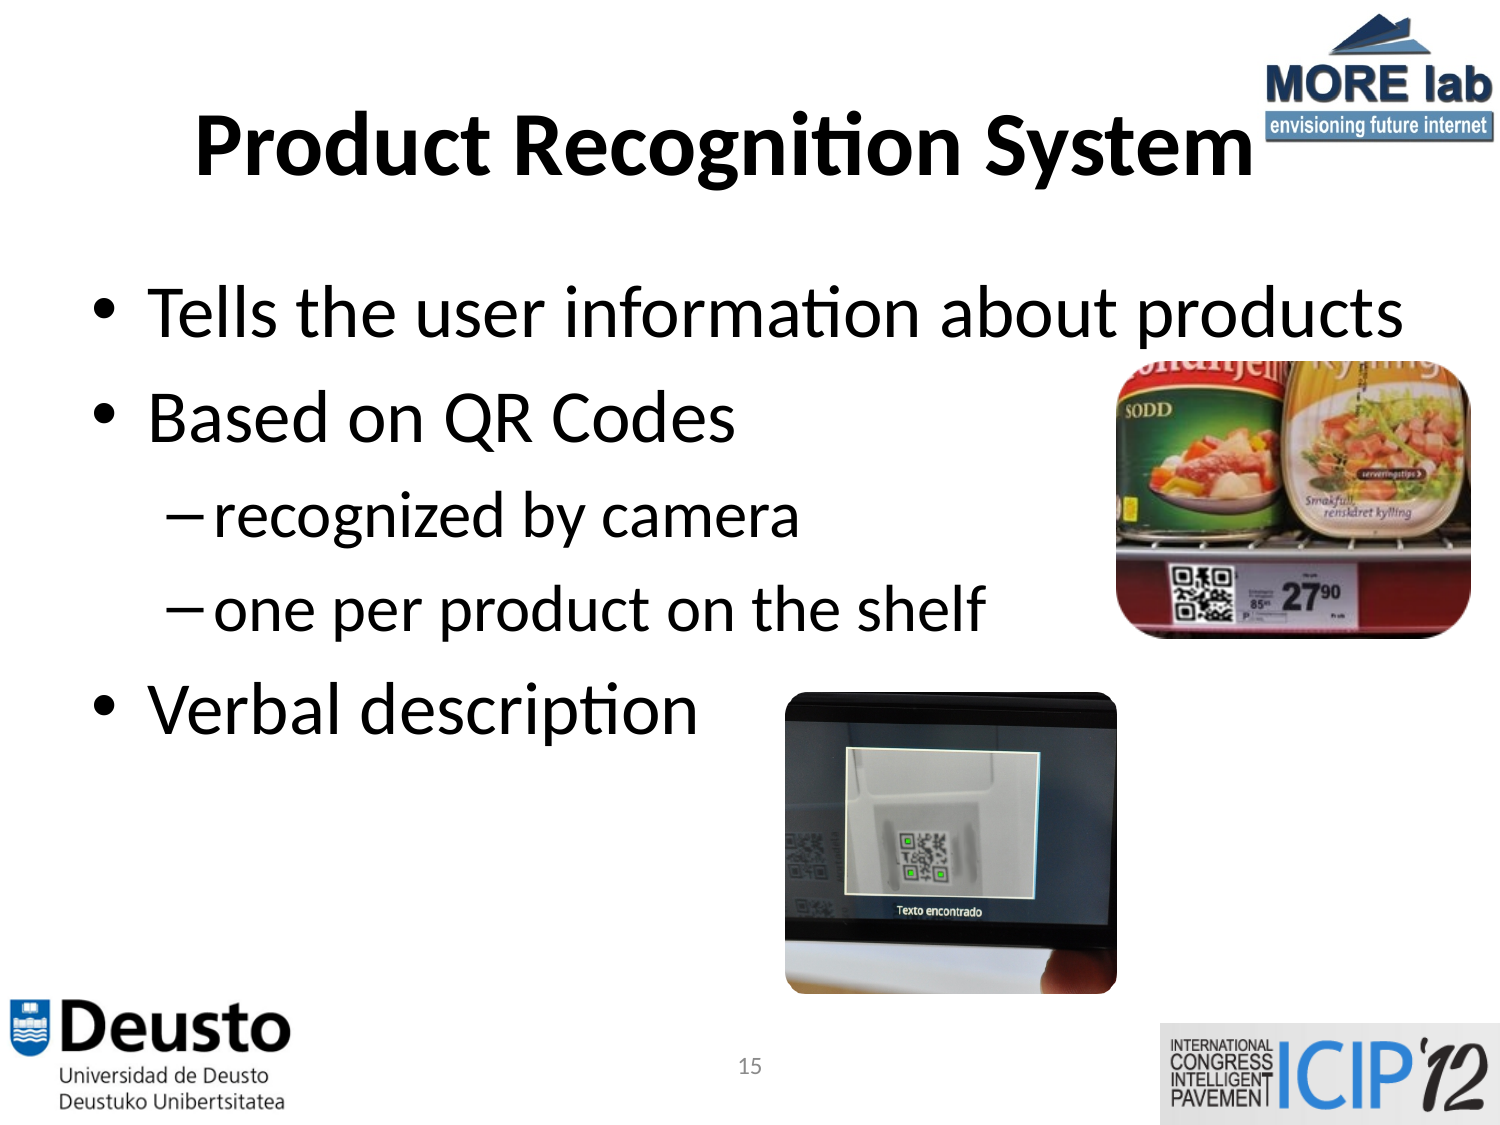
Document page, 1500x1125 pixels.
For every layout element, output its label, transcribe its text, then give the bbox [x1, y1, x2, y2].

title Product Recognition System [135, 44, 1317, 233]
picture [0, 987, 312, 1123]
picture [1257, 0, 1498, 151]
list Tells the user information about products Based on QR Codes recognized by camera one per product on the shelf Verbal description [76, 255, 1427, 999]
picture [1115, 361, 1471, 639]
picture [785, 692, 1117, 994]
picture [1160, 1023, 1500, 1125]
